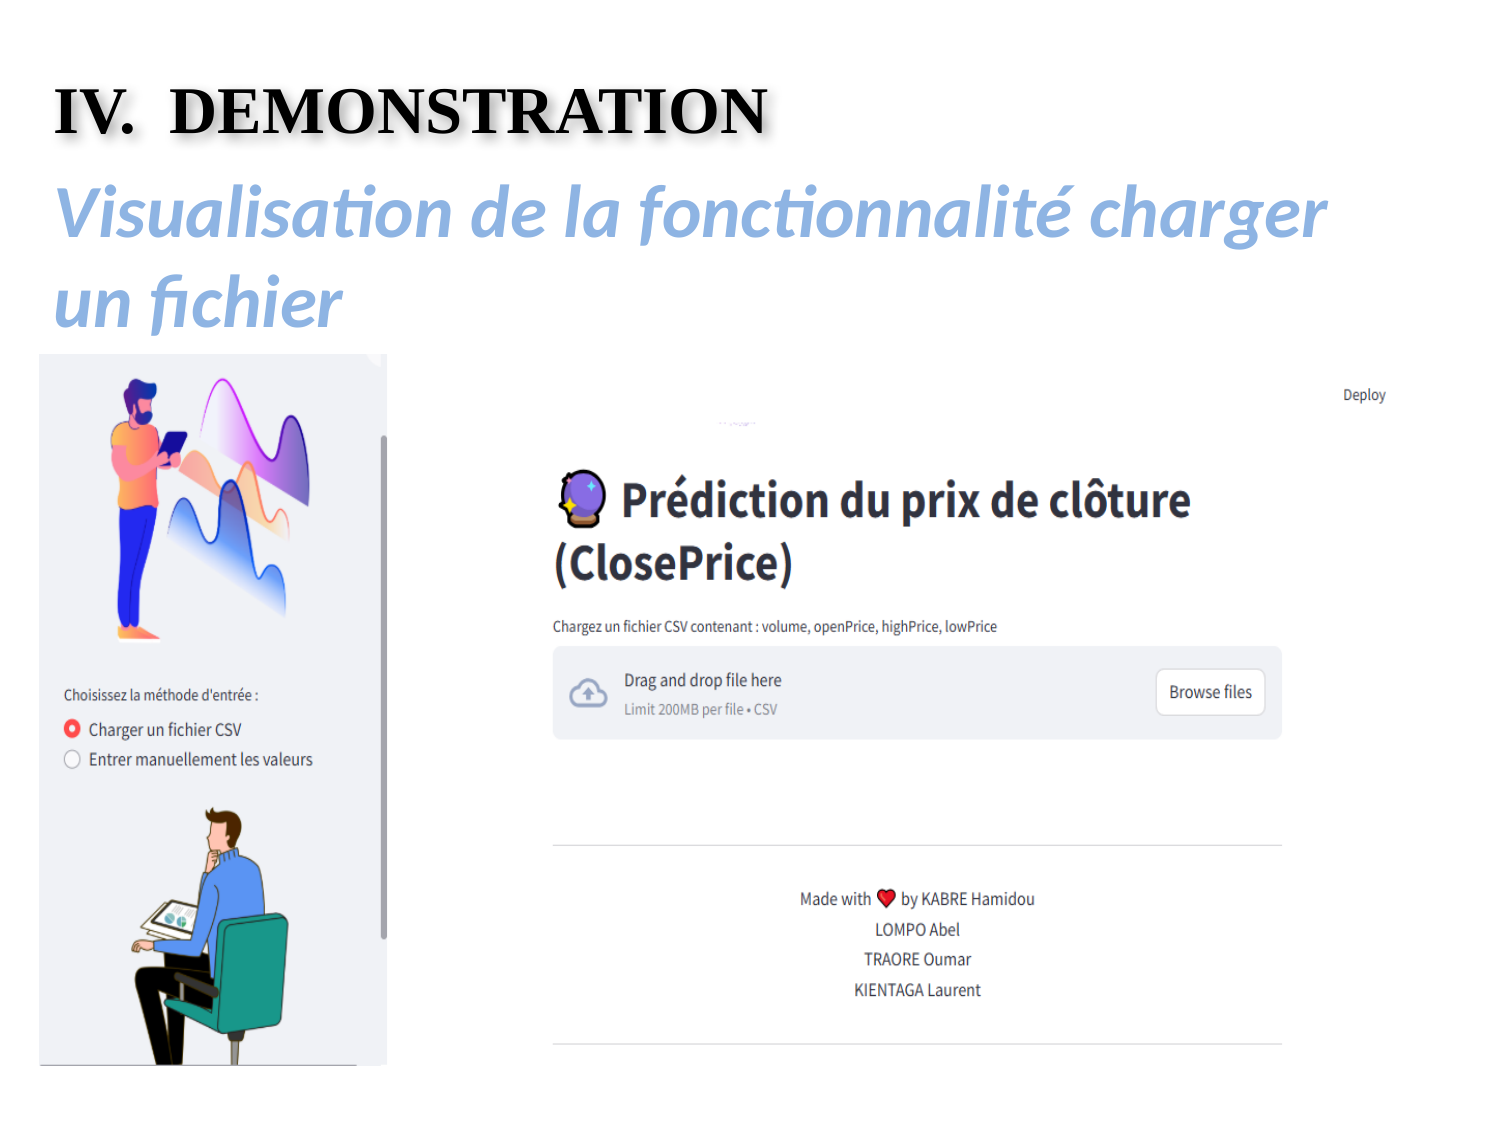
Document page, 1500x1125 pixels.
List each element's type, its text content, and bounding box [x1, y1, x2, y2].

text_box IV. DEMONSTRATION [39, 53, 1482, 154]
picture [38, 353, 1453, 1066]
text_box Visualisation de la fonctionnalité charger un fichier [39, 155, 1399, 351]
